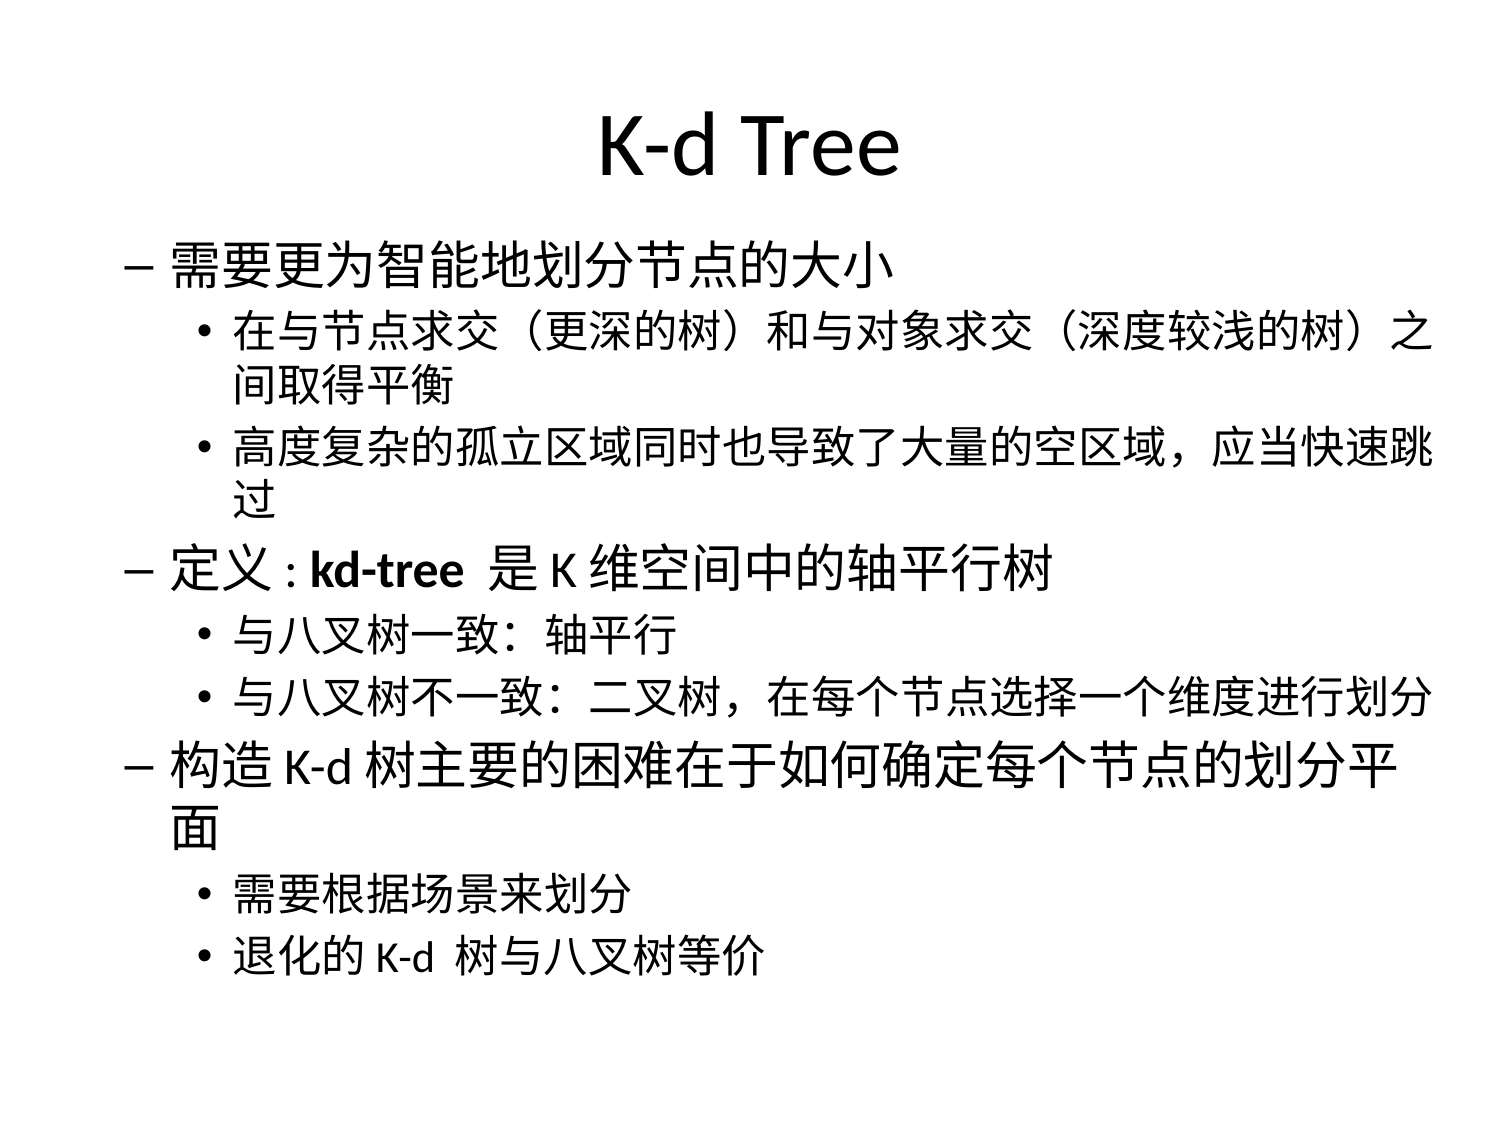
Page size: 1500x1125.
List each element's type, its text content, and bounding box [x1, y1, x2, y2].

list 需要更为智能地划分节点的大小 在与节点求交（更深的树）和与对象求交（深度较浅的树）之间取得平衡 高度复杂的孤立区域同时也导致了大量的空区域，应当快速跳过 定义: kd-tree 是K维空间中的轴平行树 与八叉树一致：轴平行 与八叉树不一致：二叉树，在每个节点选择一个维度进行划分 构造K-d树主要的困难在于如何确定每个节点的划分平面 需要根据场景来划分 退化的K-d 树与八叉树等价 [37, 224, 1460, 1038]
title K-d Tree [75, 45, 1425, 224]
